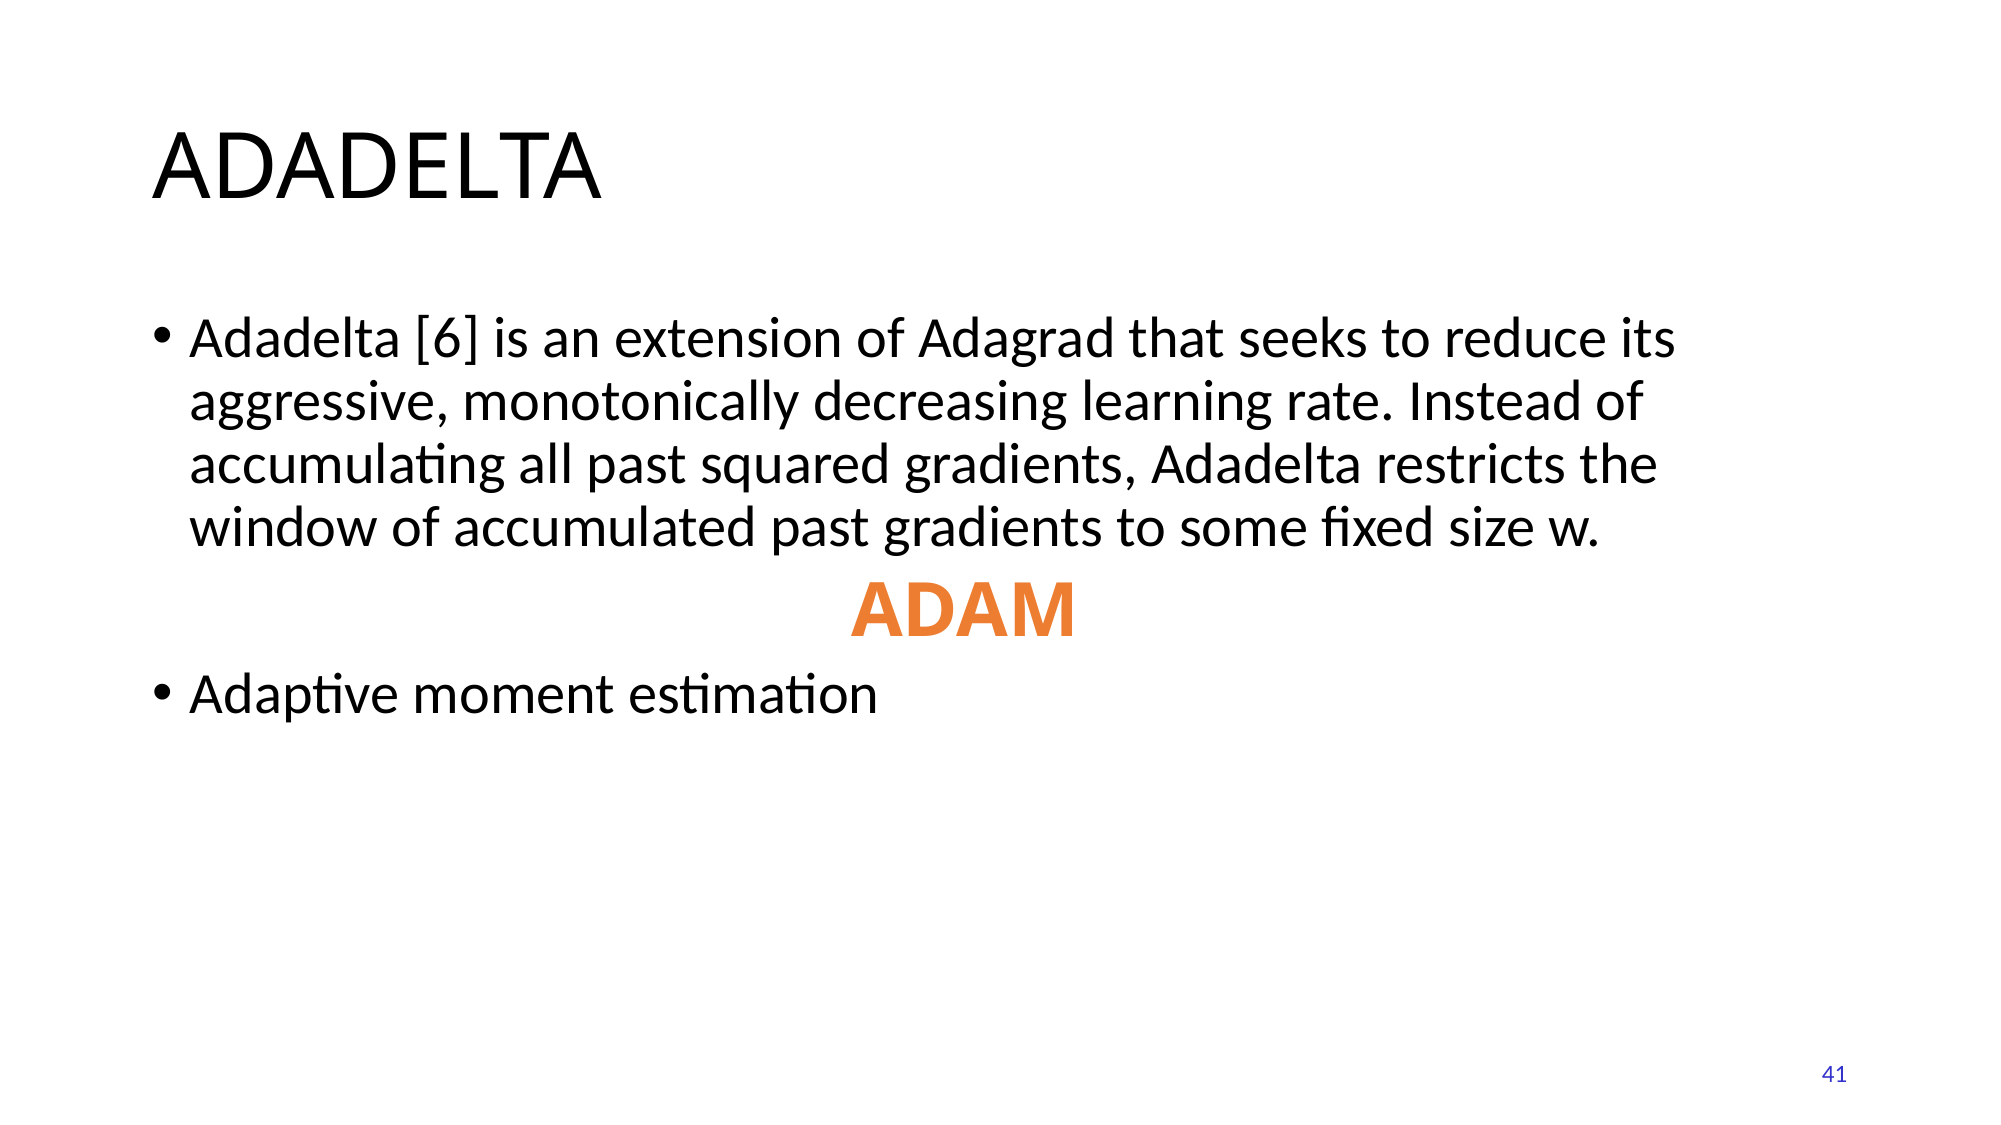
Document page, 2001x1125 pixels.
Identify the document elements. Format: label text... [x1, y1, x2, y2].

title ADADELTA [137, 59, 1863, 278]
slide_number 41 [1412, 1042, 1863, 1103]
list Adadelta [6] is an extension of Adagrad that seeks to reduce its aggressive, monotonically decreasing learning rate. Instead of accumulating all past squared gradients, Adadelta restricts the window of accumulated past gradients to some fixed size w. Adaptive moment estimation [137, 299, 1863, 1014]
text_box ADAM [216, 556, 1714, 657]
